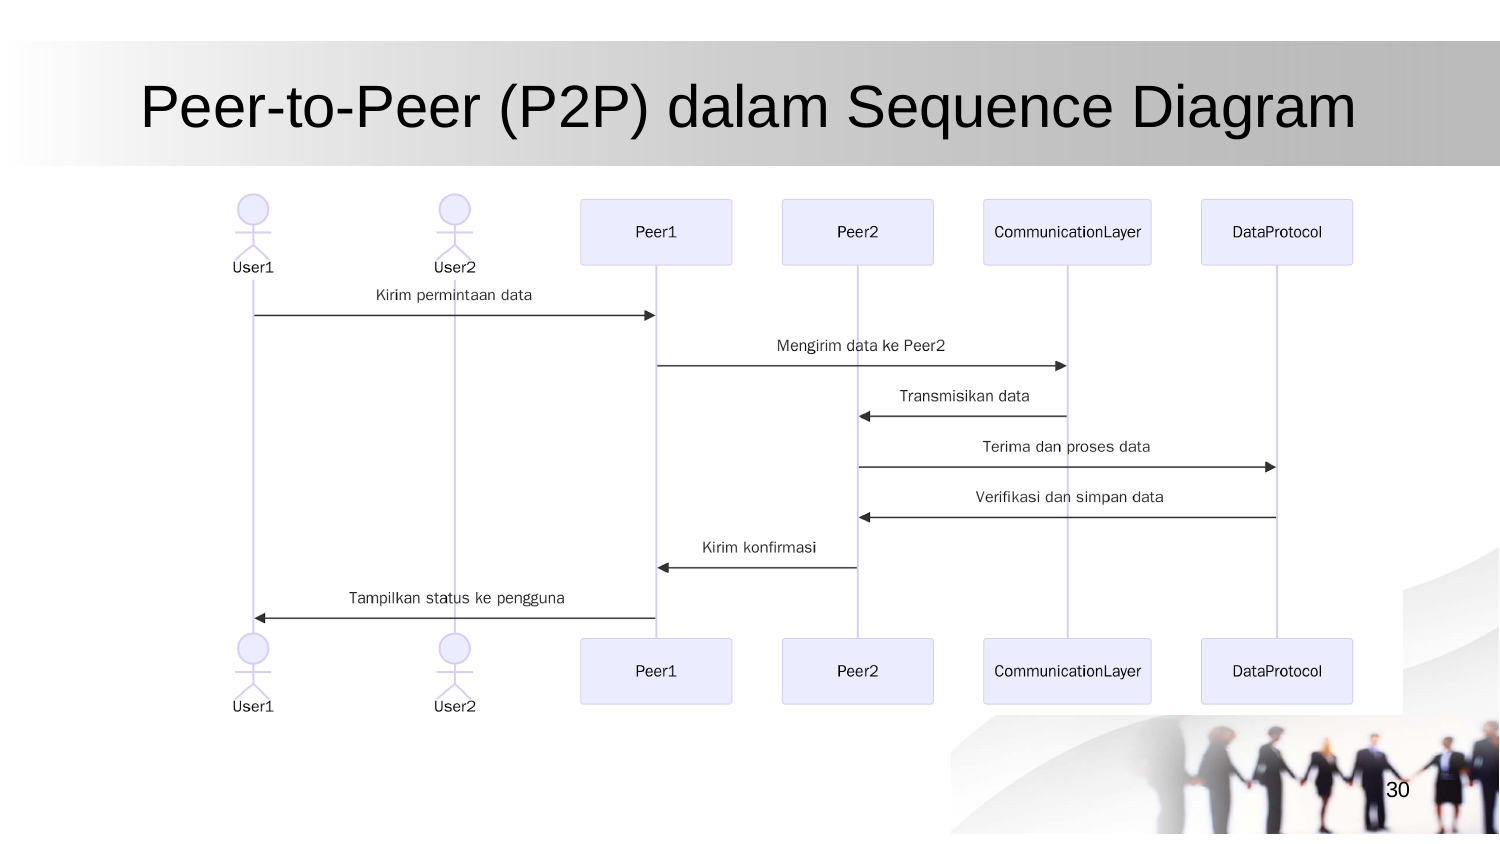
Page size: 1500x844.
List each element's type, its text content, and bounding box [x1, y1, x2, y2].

slide_number ‹#› [1074, 768, 1425, 827]
picture [127, 189, 1499, 834]
title Peer-to-Peer (P2P) dalam Sequence Diagram [75, 33, 1425, 175]
